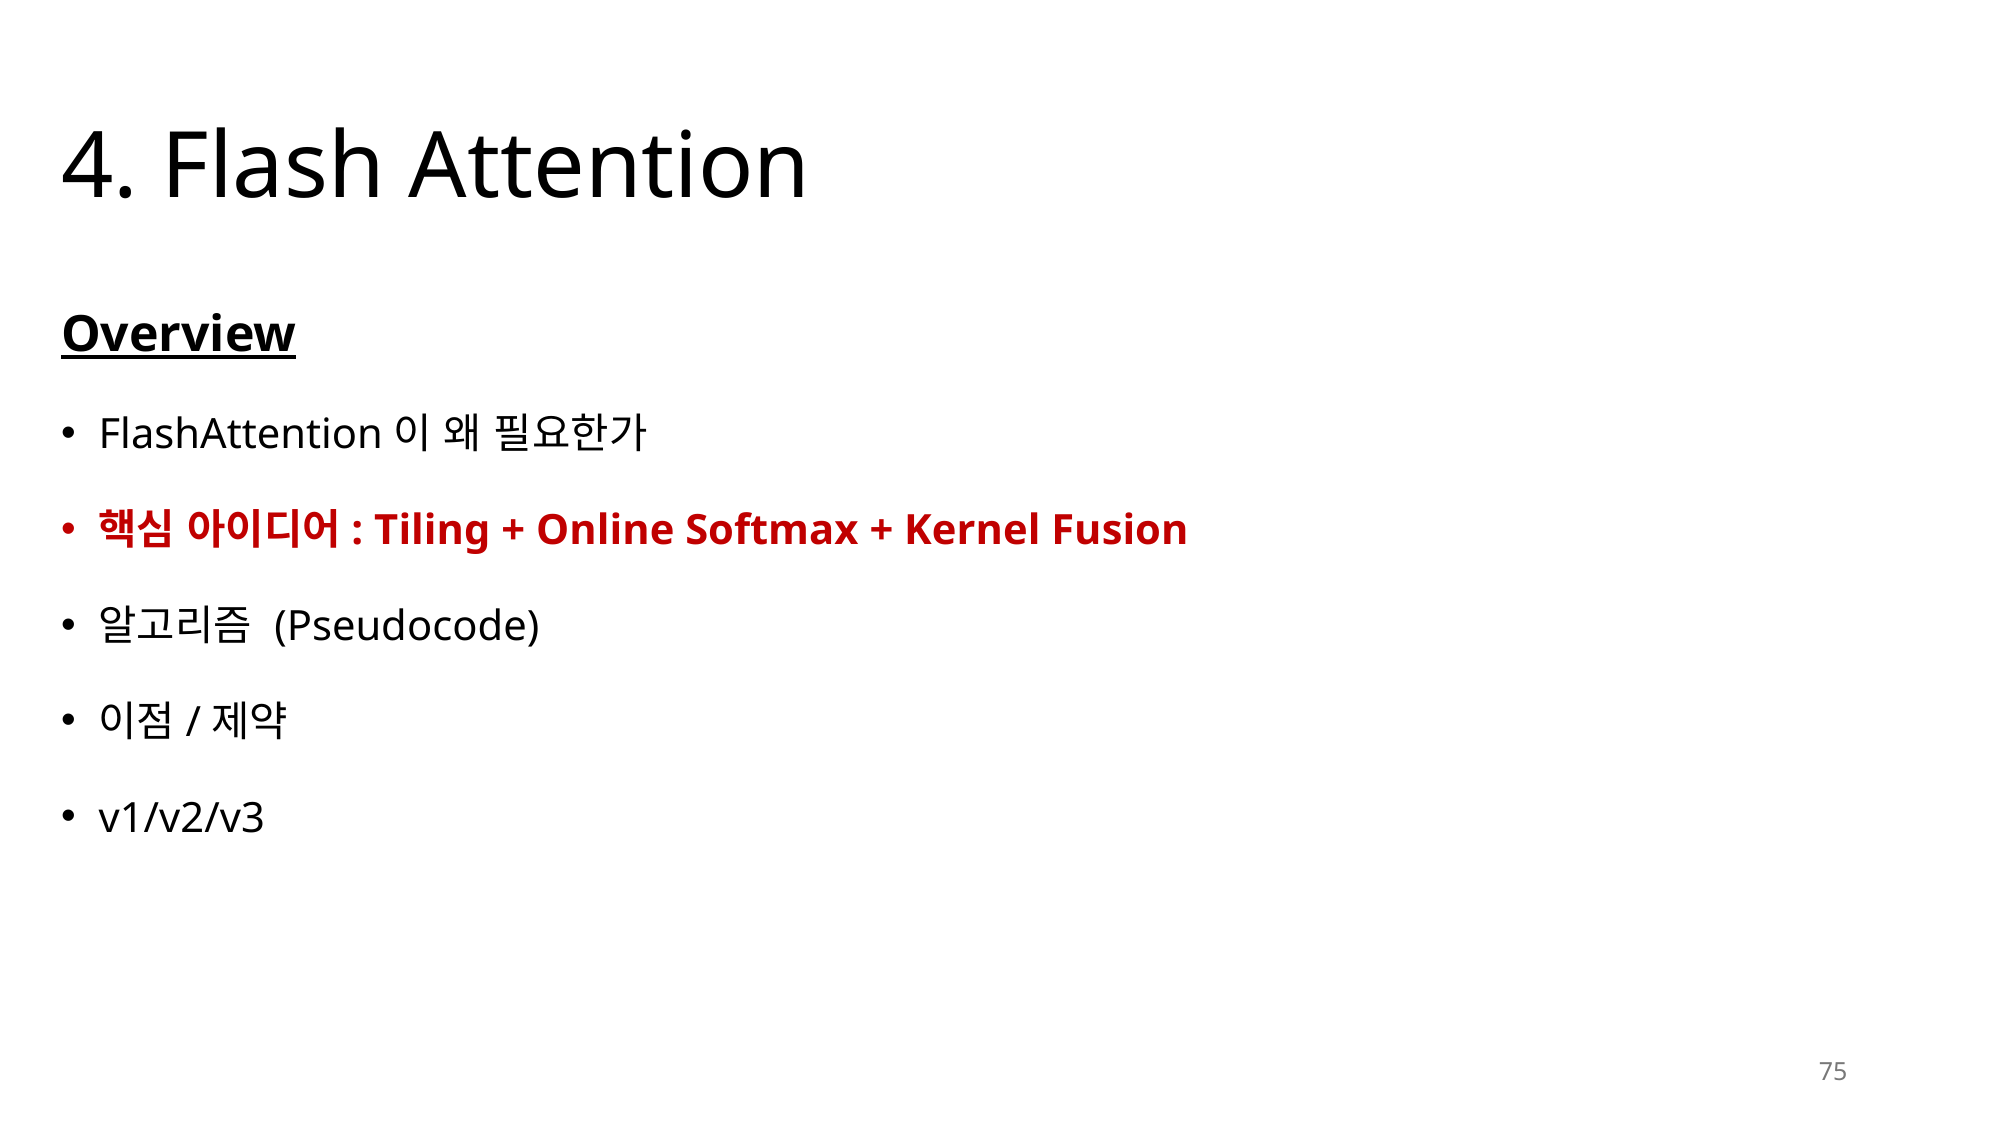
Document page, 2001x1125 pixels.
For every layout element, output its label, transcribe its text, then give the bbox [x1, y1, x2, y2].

list Overview FlashAttention이 왜 필요한가 핵심 아이디어: Tiling + Online Softmax + Kernel Fusion 알고리즘 (Pseudocode) 이점/제약 v1/v2/v3 [46, 263, 2000, 1083]
slide_number 75 [1412, 1042, 1863, 1103]
title 4. Flash Attention [46, 101, 1957, 235]
